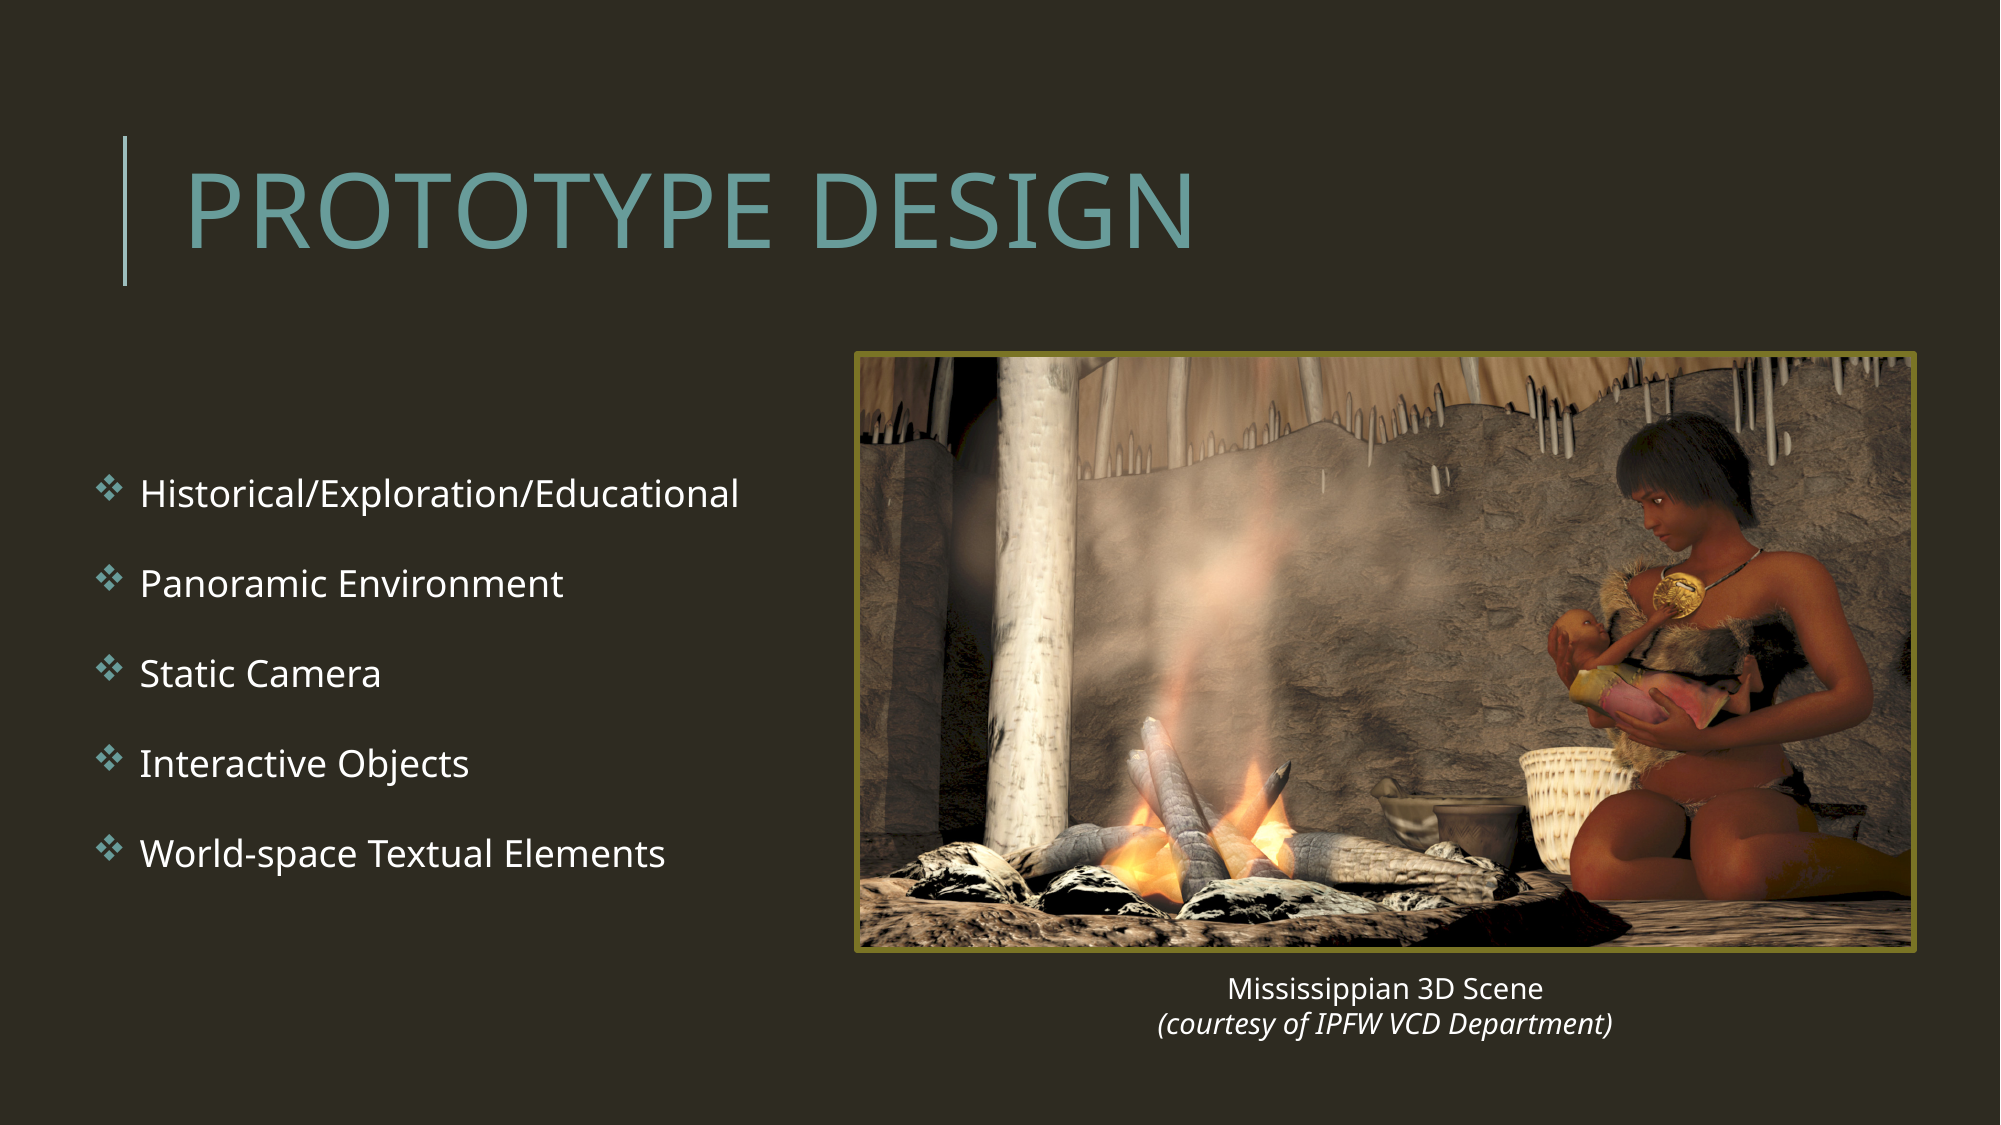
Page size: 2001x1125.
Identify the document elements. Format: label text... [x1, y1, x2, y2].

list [859, 357, 1912, 947]
text_box Historical/Exploration/Educational Panoramic Environment Static Camera Interactive Objects World-space Textual Elements [77, 417, 790, 883]
title Prototype design [168, 96, 1763, 342]
text_box Mississippian 3D Scene (courtesy of IPFW VCD Department) [860, 963, 1911, 1048]
